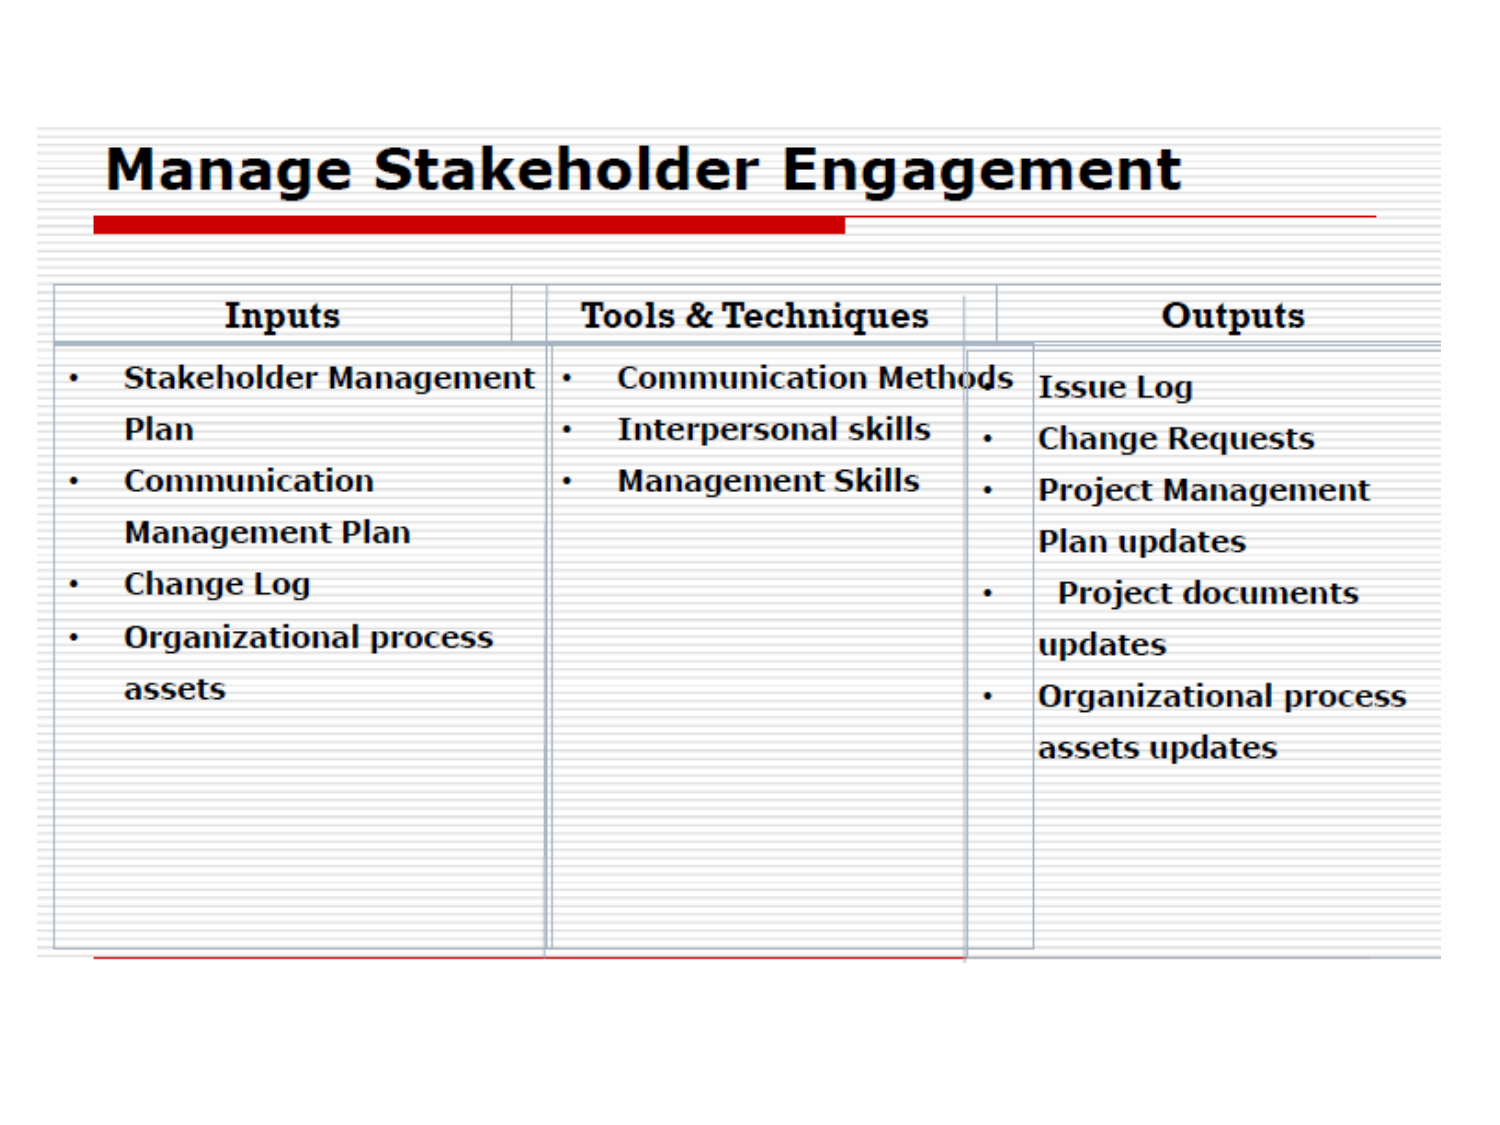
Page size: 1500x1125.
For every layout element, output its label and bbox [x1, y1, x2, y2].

picture [37, 124, 1441, 963]
